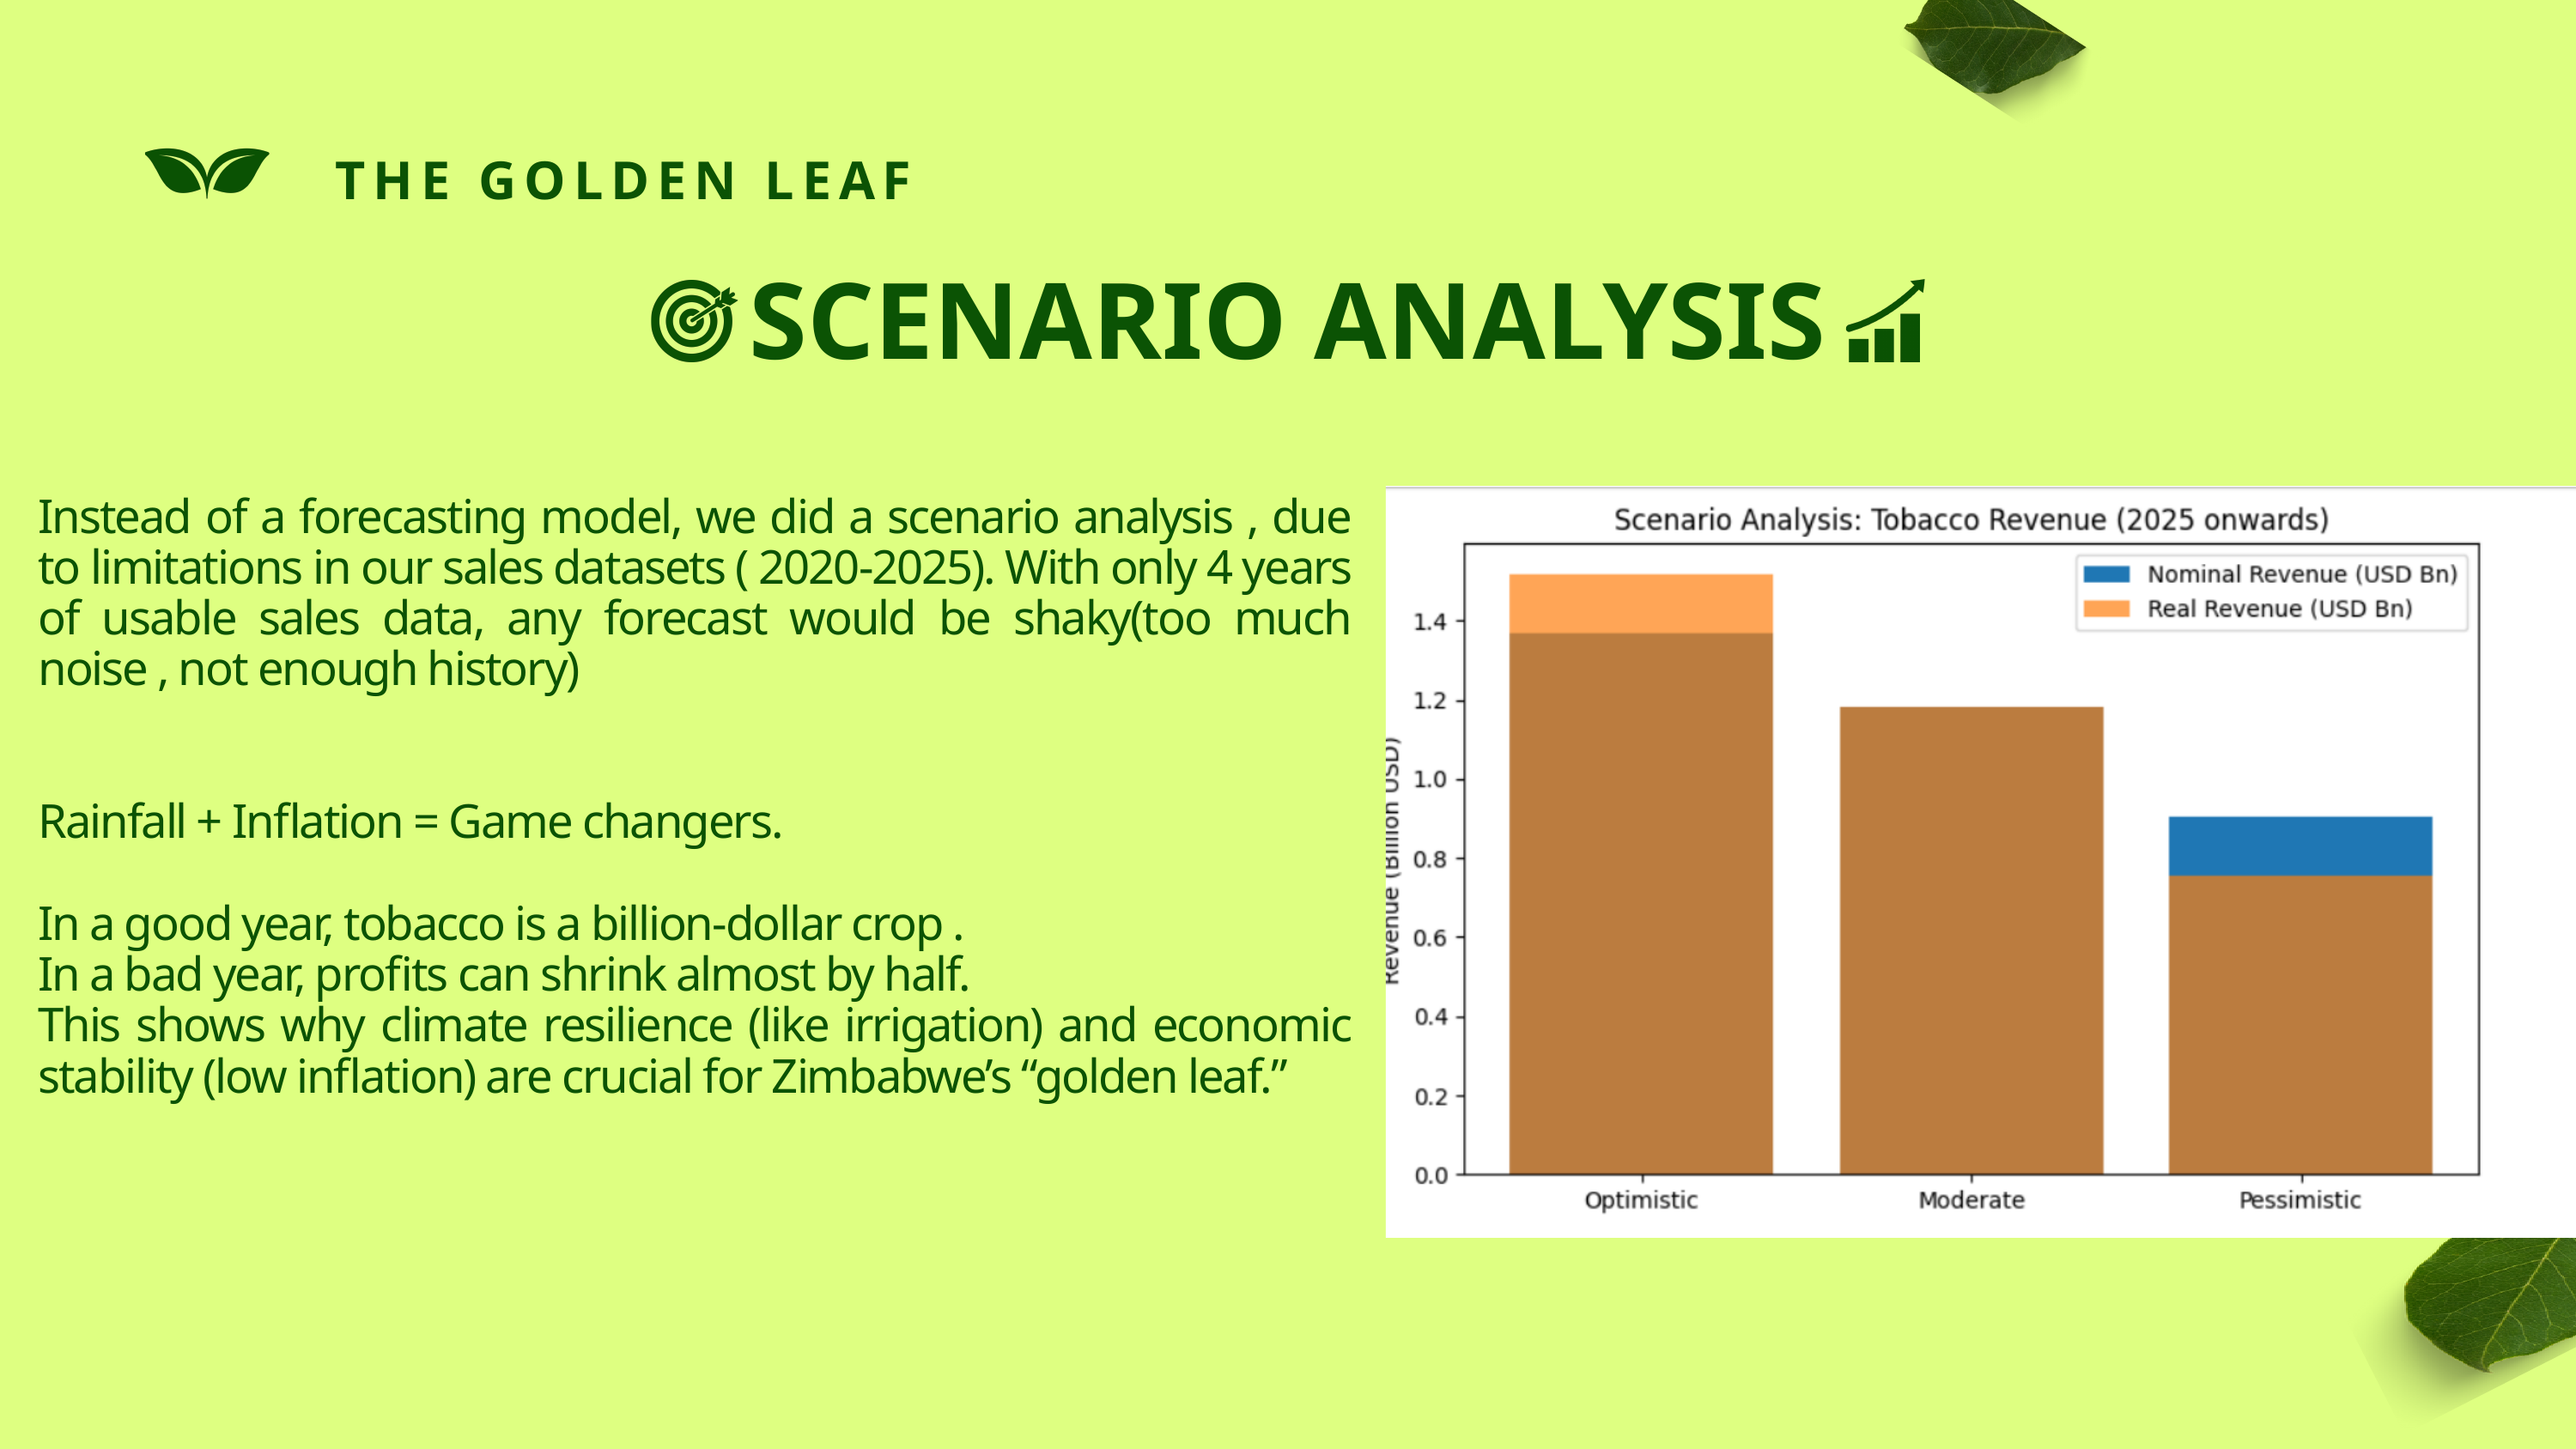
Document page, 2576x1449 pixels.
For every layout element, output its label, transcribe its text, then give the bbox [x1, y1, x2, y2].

text_box [2330, 1239, 2576, 1434]
text_box [1895, 0, 2109, 145]
text_box Instead of a forecasting model, we did a scenario analysis , due to limitations in our sales datasets ( 2020-2025). With only 4 years of usable sales data, any forecast would be shaky(too much noise , not enough history) Rainfall + Inflation = Game changers. In a good year, tobacco is a billion-dollar crop . In a bad year, profits can shrink almost by half. This shows why climate resilience (like irrigation) and economic stability (low inflation) are crucial for Zimbabwe’s “golden leaf.” [38, 491, 1352, 1204]
text_box SCENARIO ANALYSIS [490, 233, 2086, 381]
text_box [1385, 486, 2576, 1239]
text_box THE GOLDEN LEAF [207, 136, 913, 210]
text_box [144, 144, 270, 205]
